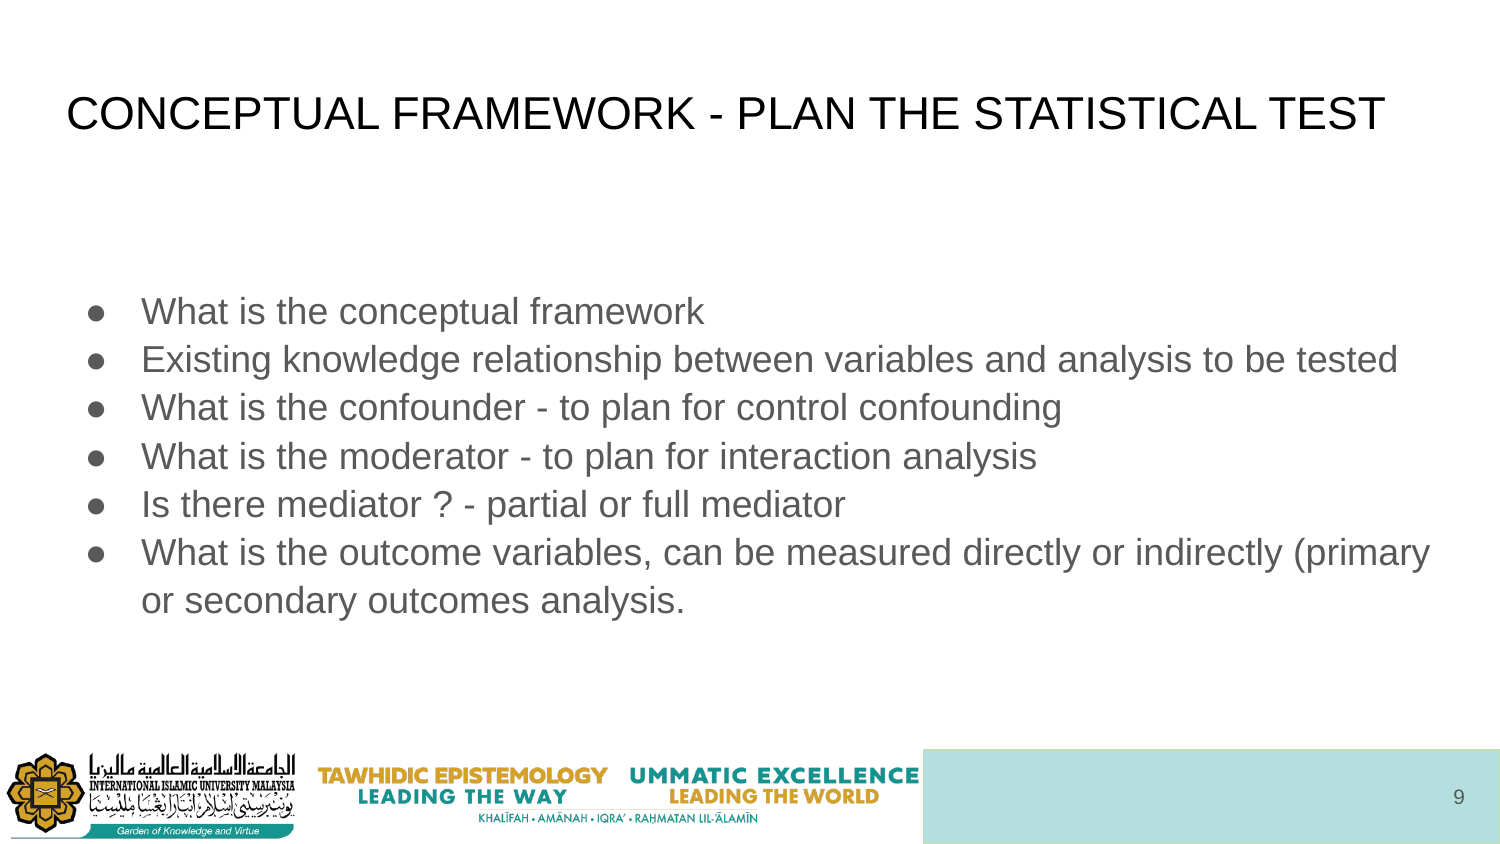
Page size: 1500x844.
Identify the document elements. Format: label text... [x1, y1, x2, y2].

list What is the conceptual framework Existing knowledge relationship between variables and analysis to be tested What is the confounder - to plan for control confounding What is the moderator - to plan for interaction analysis Is there mediator ? - partial or full mediator What is the outcome variables, can be measured directly or indirectly (primary or secondary outcomes analysis. [51, 269, 1449, 669]
picture [0, 734, 924, 844]
slide_number ‹#› [1389, 764, 1480, 830]
title CONCEPTUAL FRAMEWORK - PLAN THE STATISTICAL TEST [51, 72, 1449, 167]
